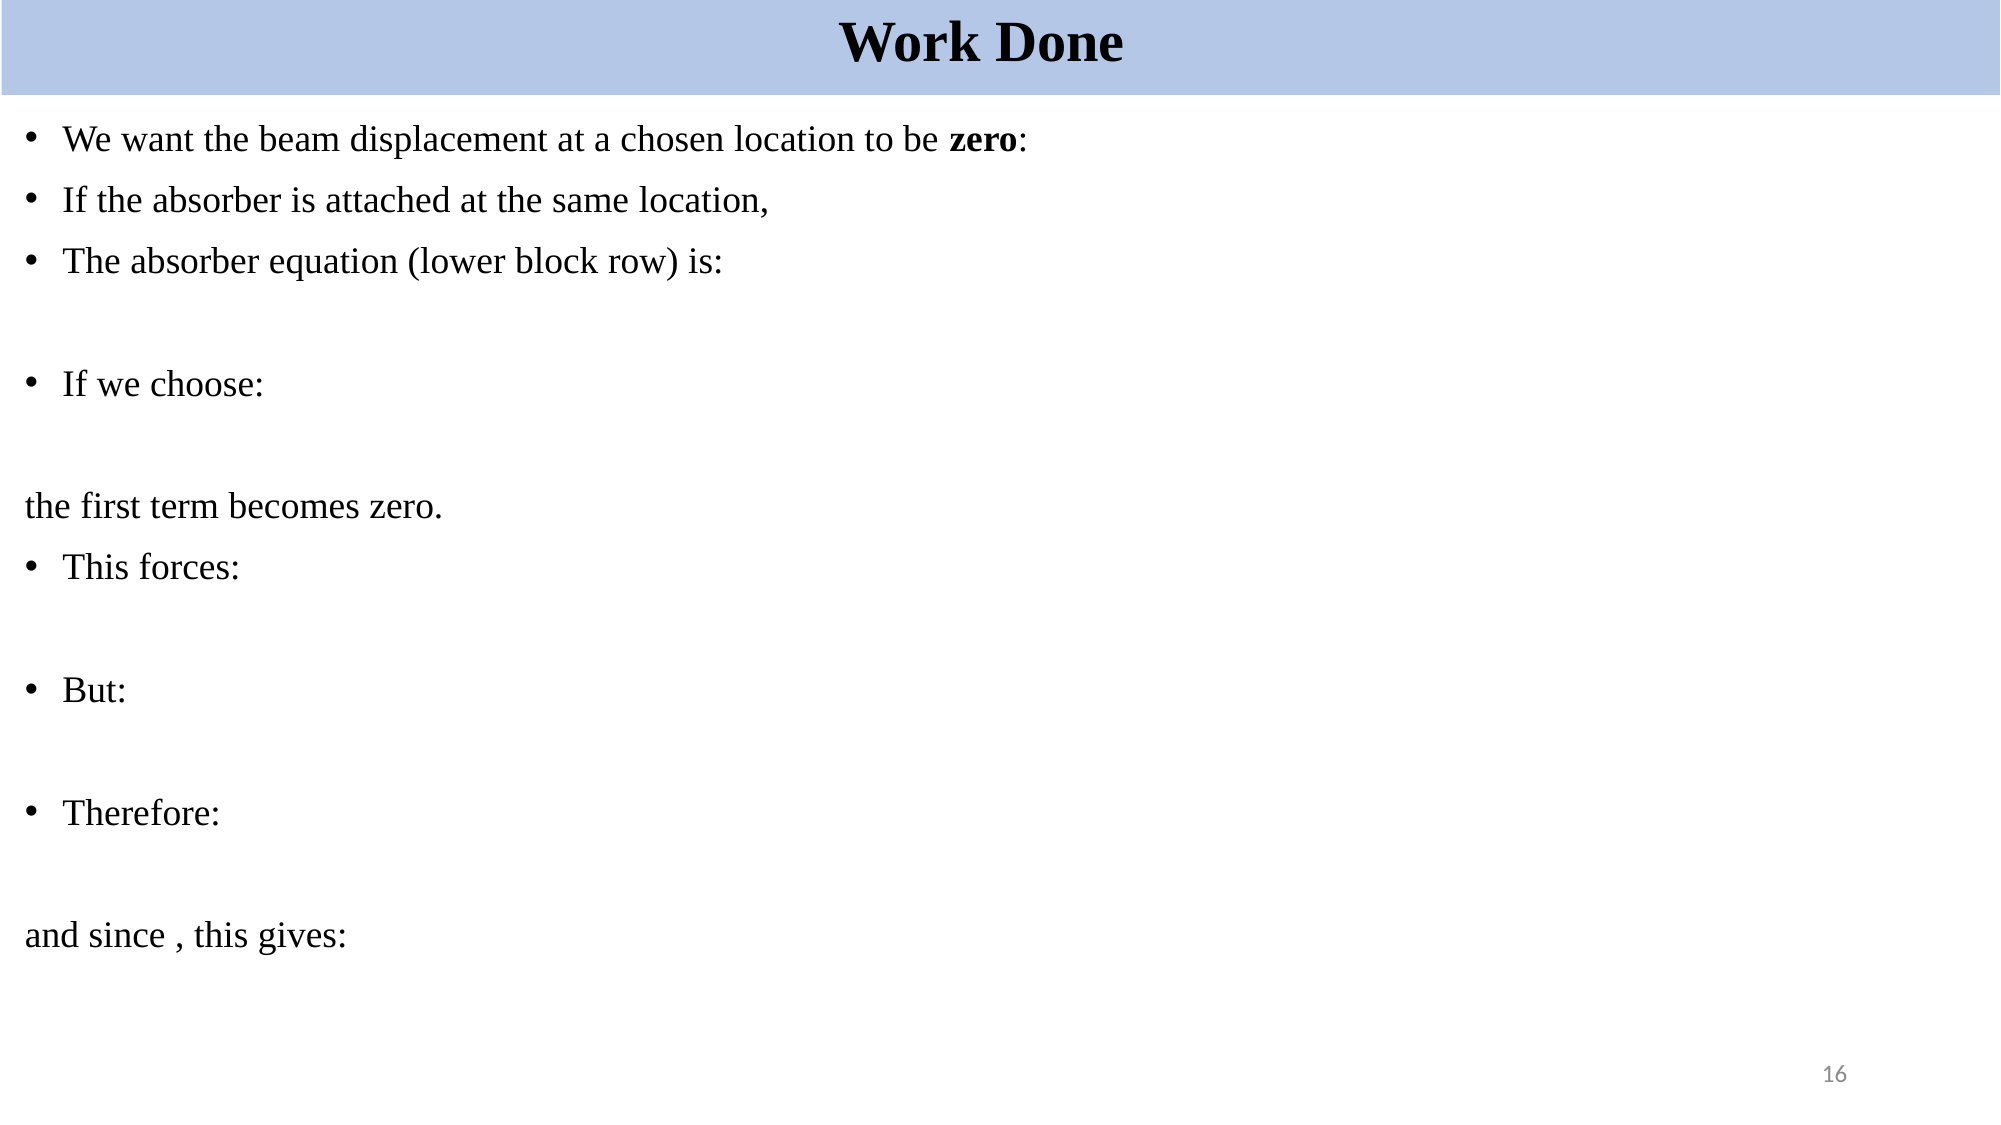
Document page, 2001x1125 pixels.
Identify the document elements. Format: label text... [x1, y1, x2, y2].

text_box [1, 0, 2000, 95]
text_box Work Done [489, 0, 1473, 81]
slide_number 16 [1412, 1042, 1863, 1103]
